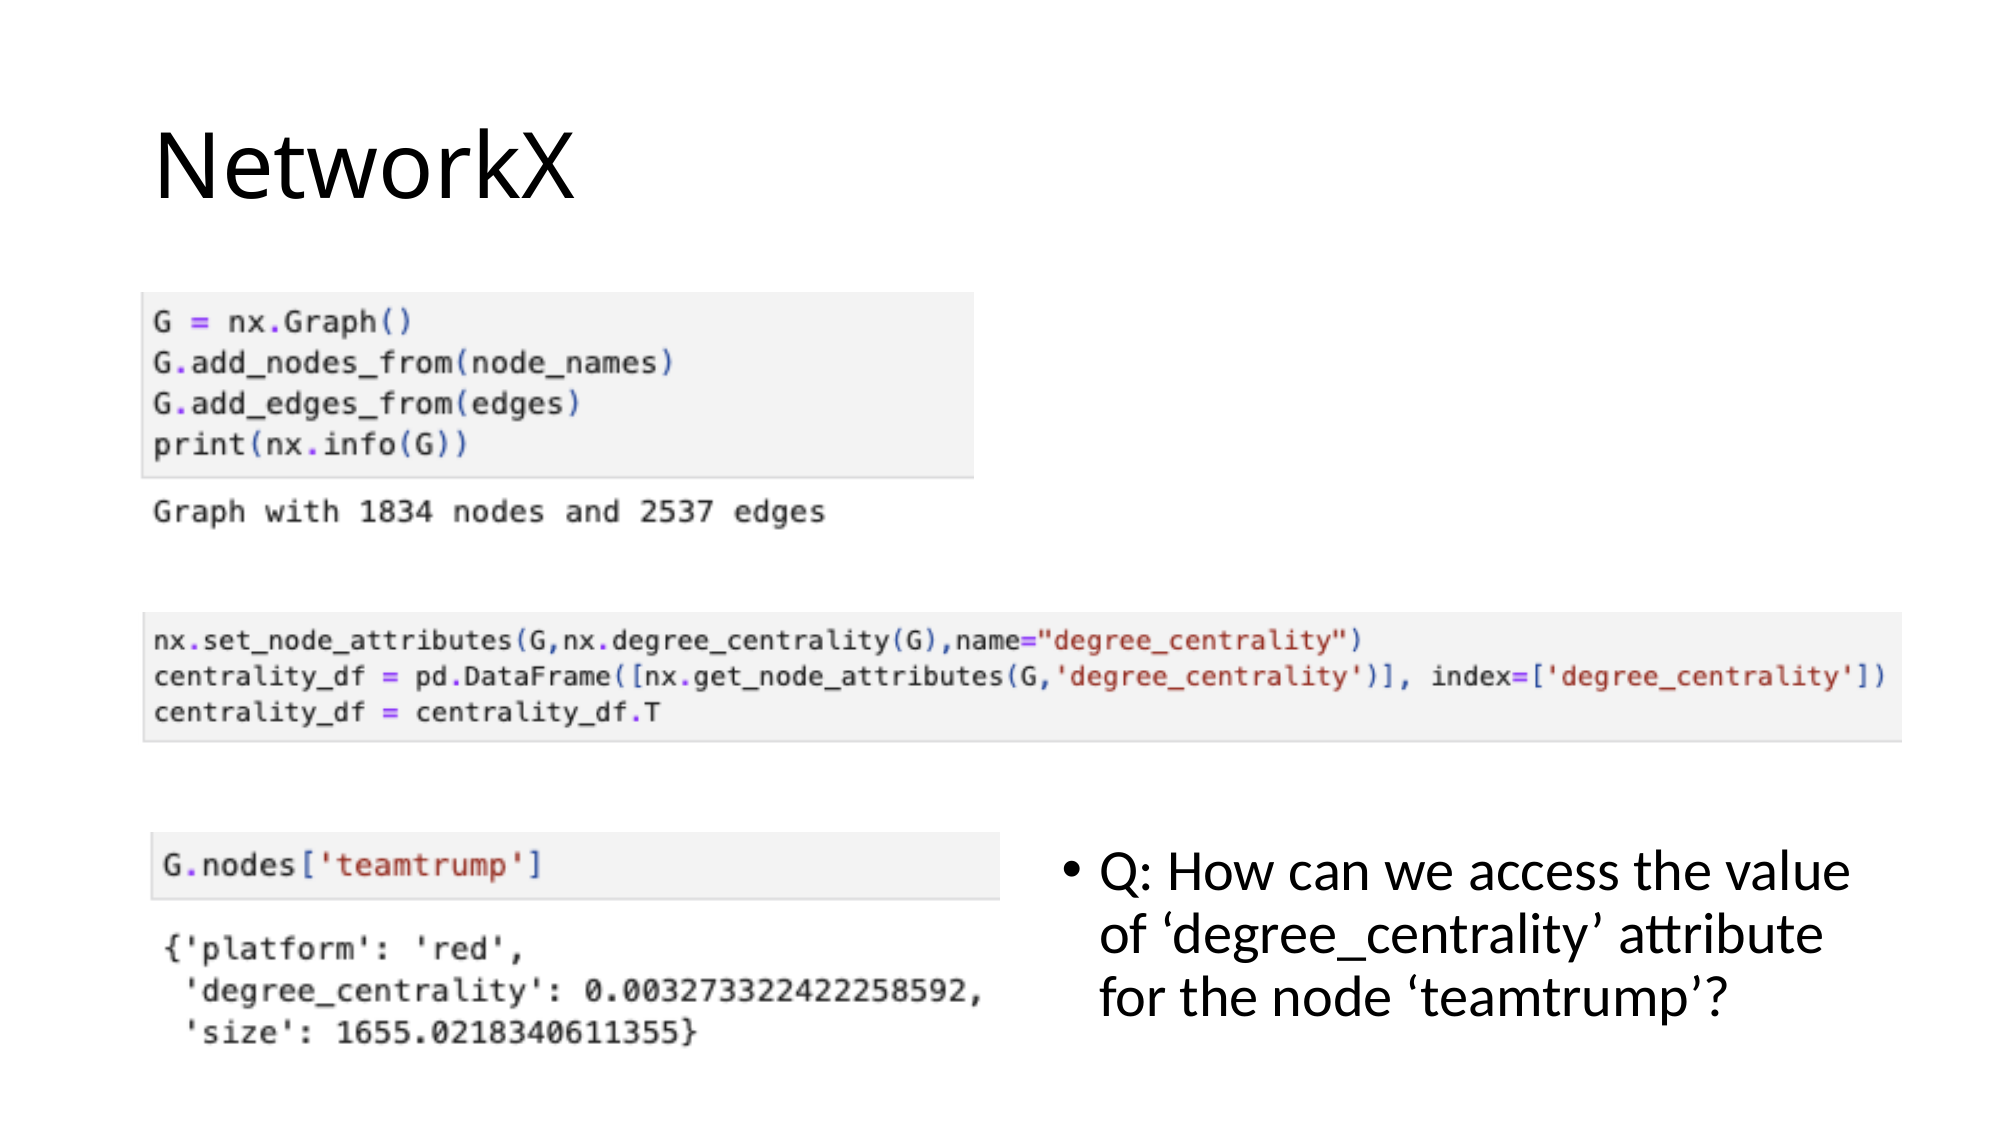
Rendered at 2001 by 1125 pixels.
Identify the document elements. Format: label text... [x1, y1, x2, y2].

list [144, 832, 1001, 1066]
title NetworkX [137, 59, 1863, 278]
text_box Q: How can we access the value of ‘degree_centrality’ attribute for the node ‘teamtrump’? [1046, 832, 1902, 1080]
picture [137, 612, 1902, 745]
picture [137, 292, 974, 549]
